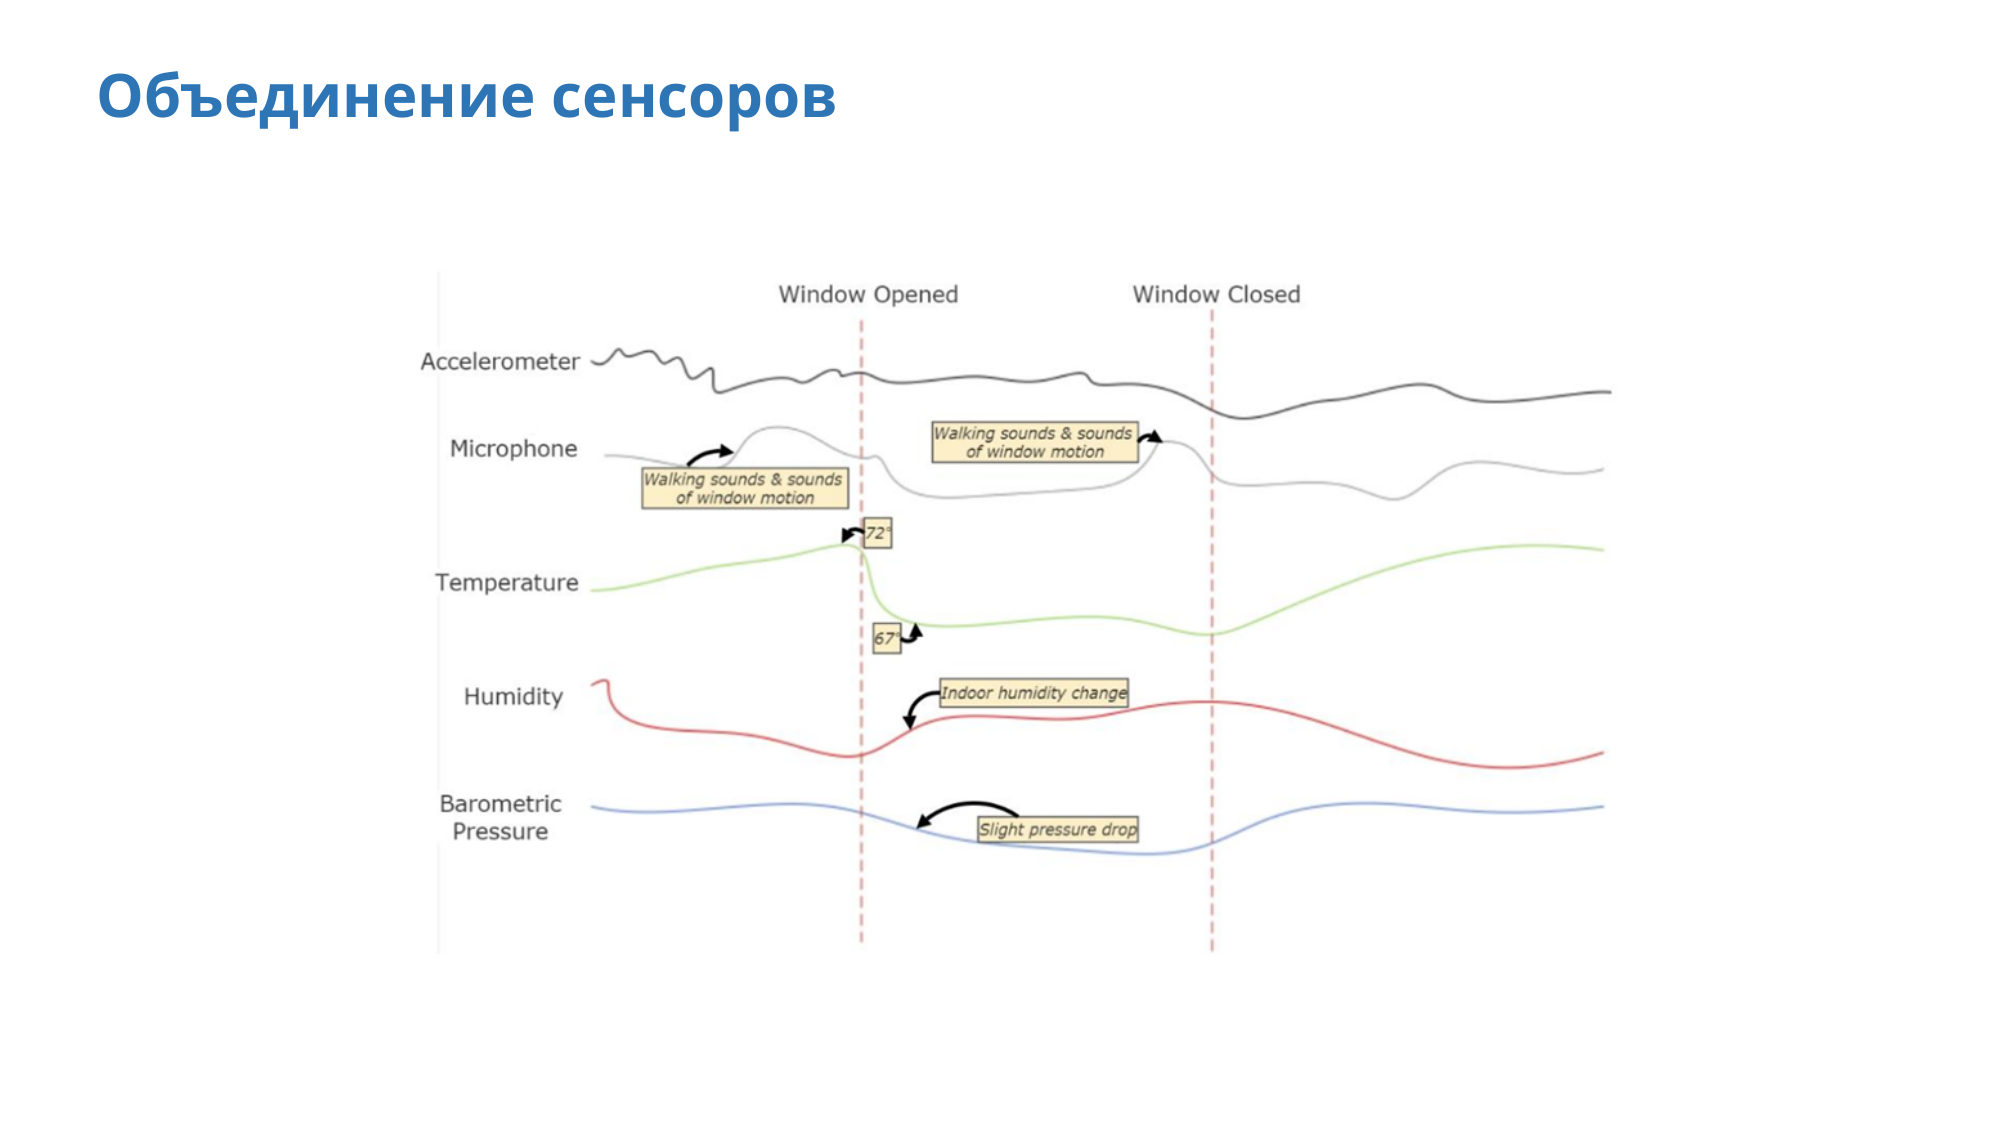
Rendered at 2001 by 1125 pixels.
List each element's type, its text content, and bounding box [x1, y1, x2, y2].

picture [407, 270, 1623, 954]
text_box Объединение сенсоров [81, 37, 922, 158]
